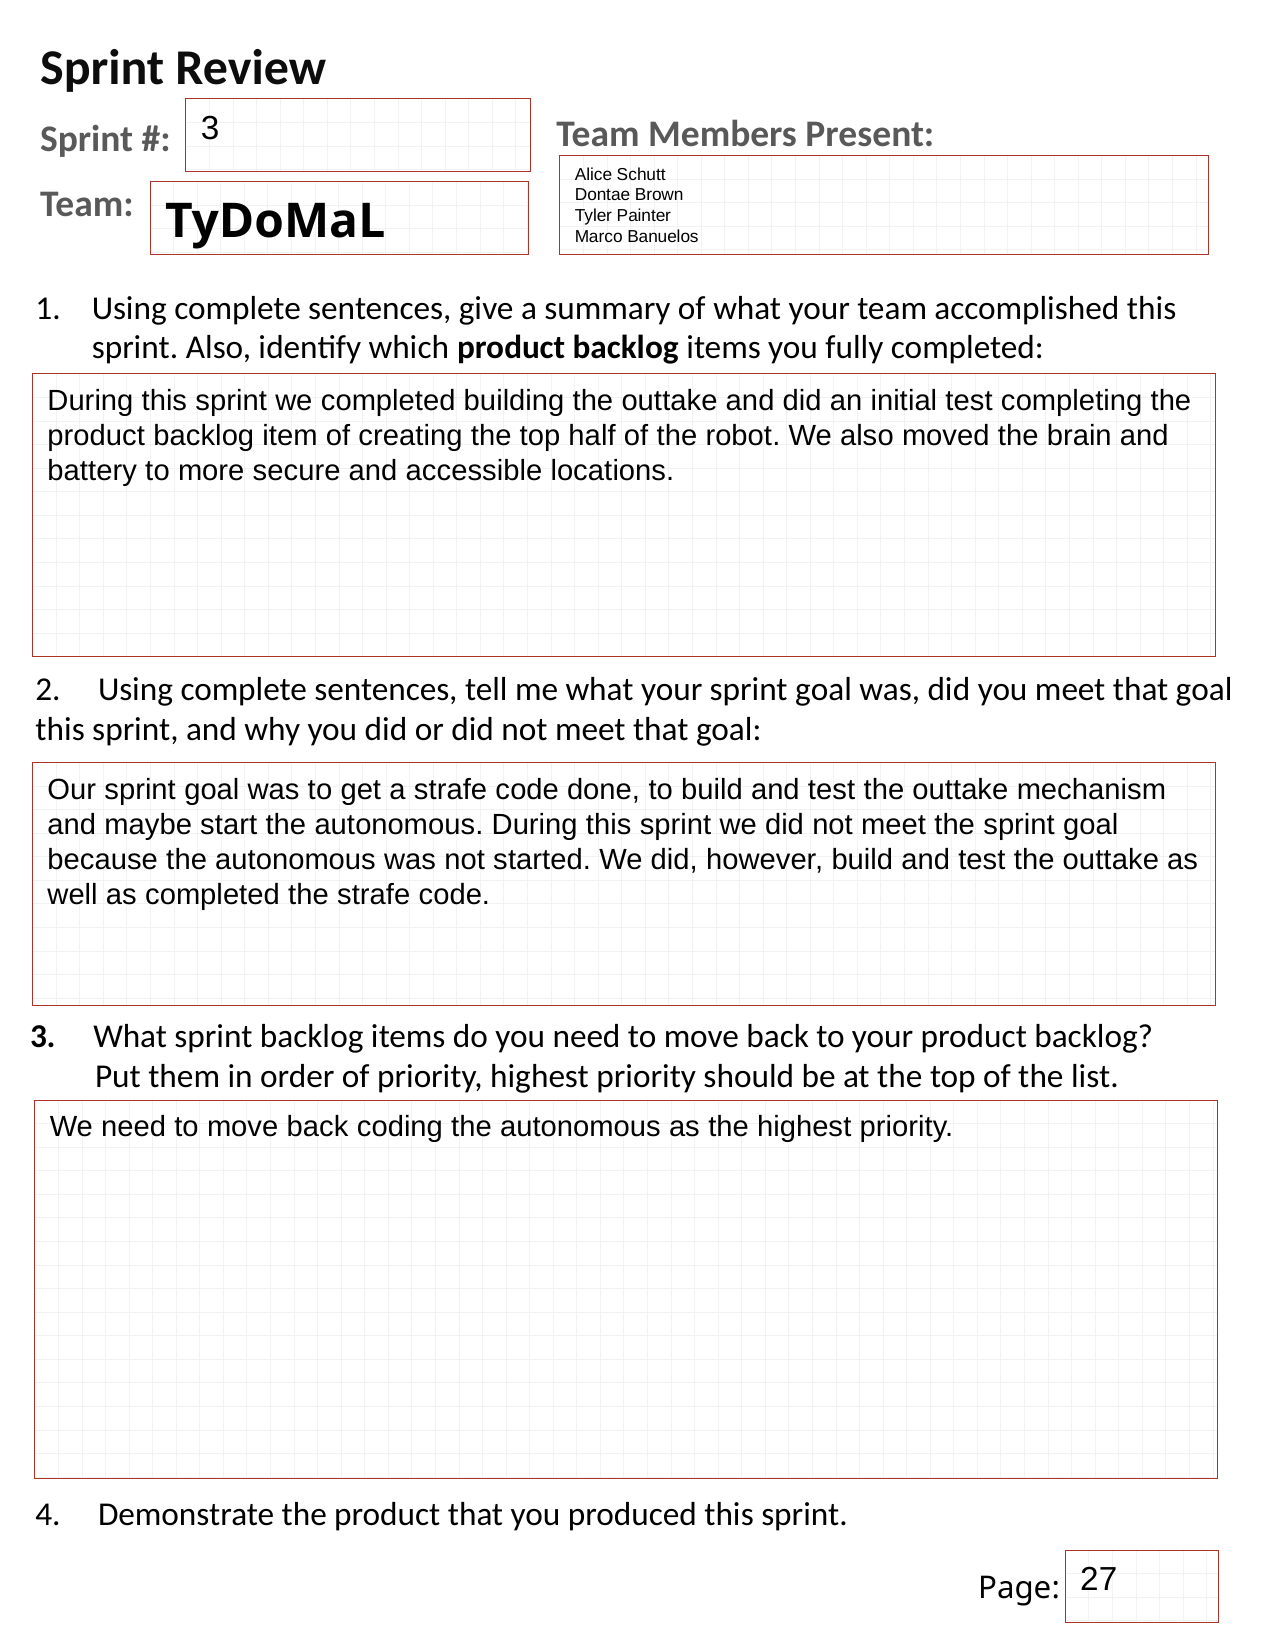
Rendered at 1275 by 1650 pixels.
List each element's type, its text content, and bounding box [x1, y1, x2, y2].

text_box TyDoMaL [150, 181, 529, 255]
text_box 27 [1065, 1550, 1219, 1623]
text_box Team Members Present: [541, 98, 1228, 162]
text_box During this sprint we completed building the outtake and did an initial test completing the product backlog item of creating the top half of the robot. We also moved the brain and battery to more secure and accessible locations. [32, 373, 1216, 657]
text_box Using complete sentences, give a summary of what your team accomplished this sprint. Also, identify which product backlog items you fully completed: [20, 278, 1275, 544]
text_box 3. What sprint backlog items do you need to move back to your product backlog? Put them in order of priority, highest priority should be at the top of the list. [15, 1006, 1192, 1102]
text_box We need to move back coding the autonomous as the highest priority. [34, 1100, 1218, 1479]
text_box Sprint Review Sprint #: Team: [25, 22, 618, 232]
text_box 2. Using complete sentences, tell me what your sprint goal was, did you meet that goal this sprint, and why you did or did not meet that goal: [20, 659, 1275, 926]
text_box Our sprint goal was to get a strafe code done, to build and test the outtake mechanism and maybe start the autonomous. During this sprint we did not meet the sprint goal because the autonomous was not started. We did, however, build and test the outtake as well as completed the strafe code. [32, 762, 1216, 1006]
subtitle Page: [978, 1566, 1109, 1650]
text_box 4. Demonstrate the product that you produced this sprint. [20, 1484, 1222, 1650]
text_box 3 [185, 98, 531, 172]
text_box Alice Schutt Dontae Brown Tyler Painter Marco Banuelos [559, 155, 1209, 255]
